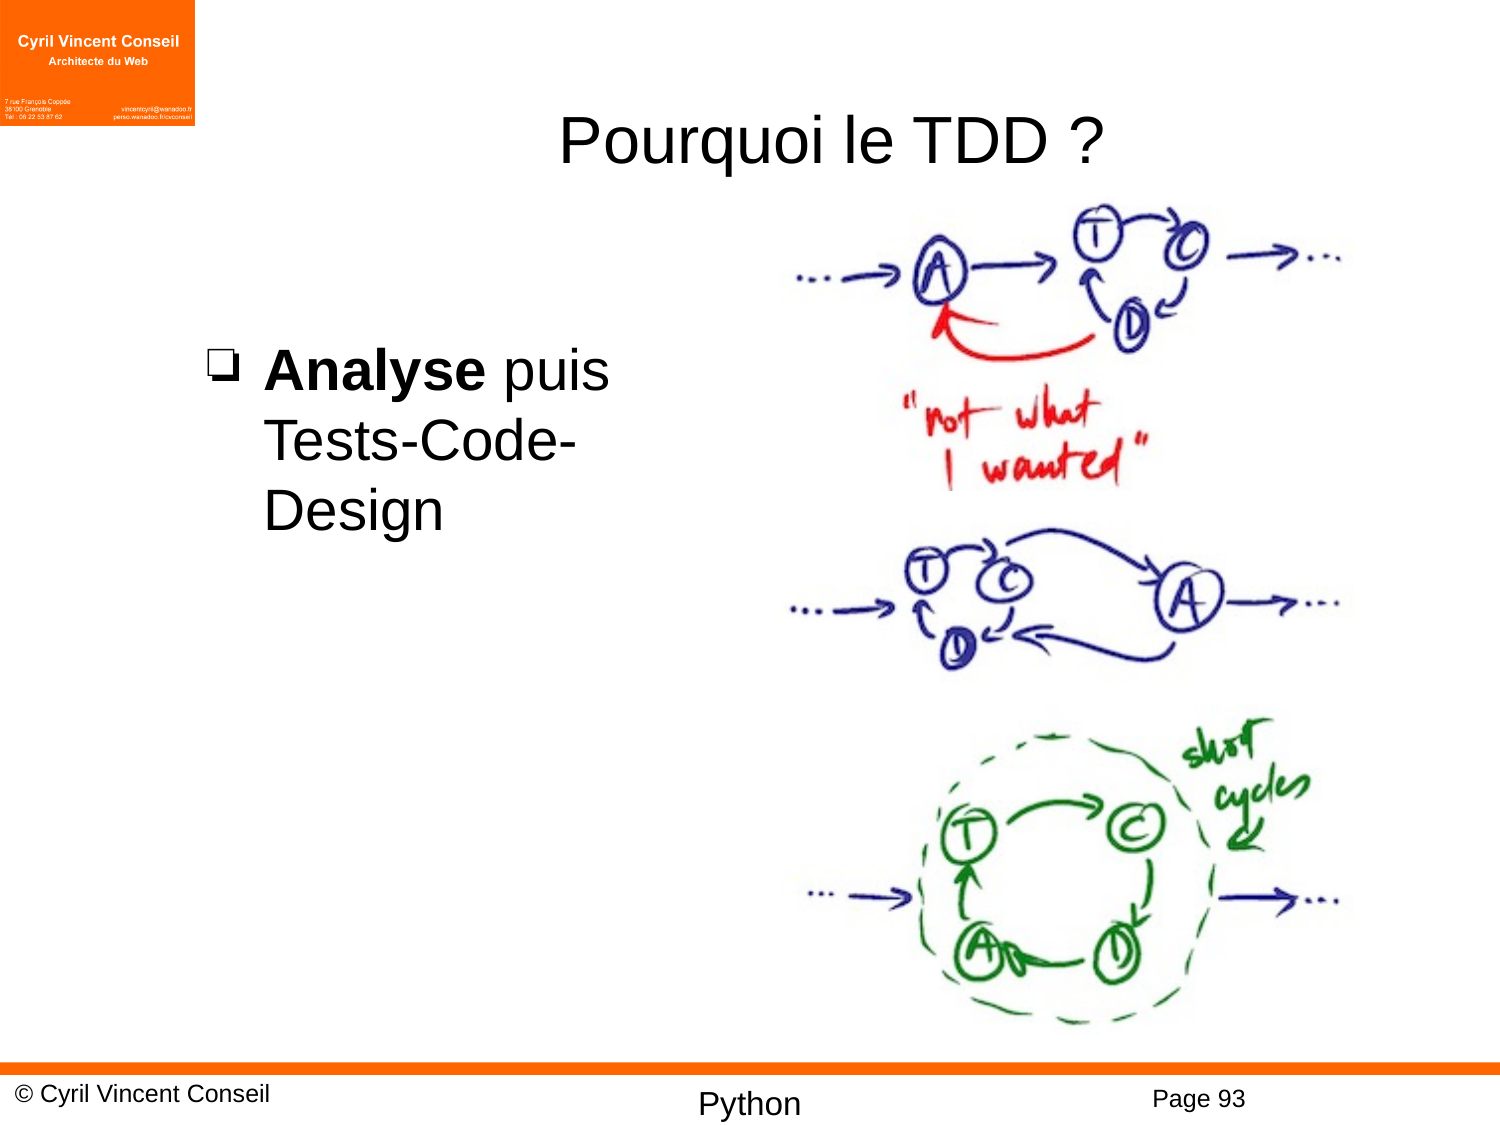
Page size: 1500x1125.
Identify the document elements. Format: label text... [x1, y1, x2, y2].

picture [749, 195, 1386, 1035]
title Pourquoi le TDD ? [194, 42, 1470, 231]
picture [0, 0, 195, 126]
list Analyse puis Tests-Code-Design [192, 324, 744, 1000]
